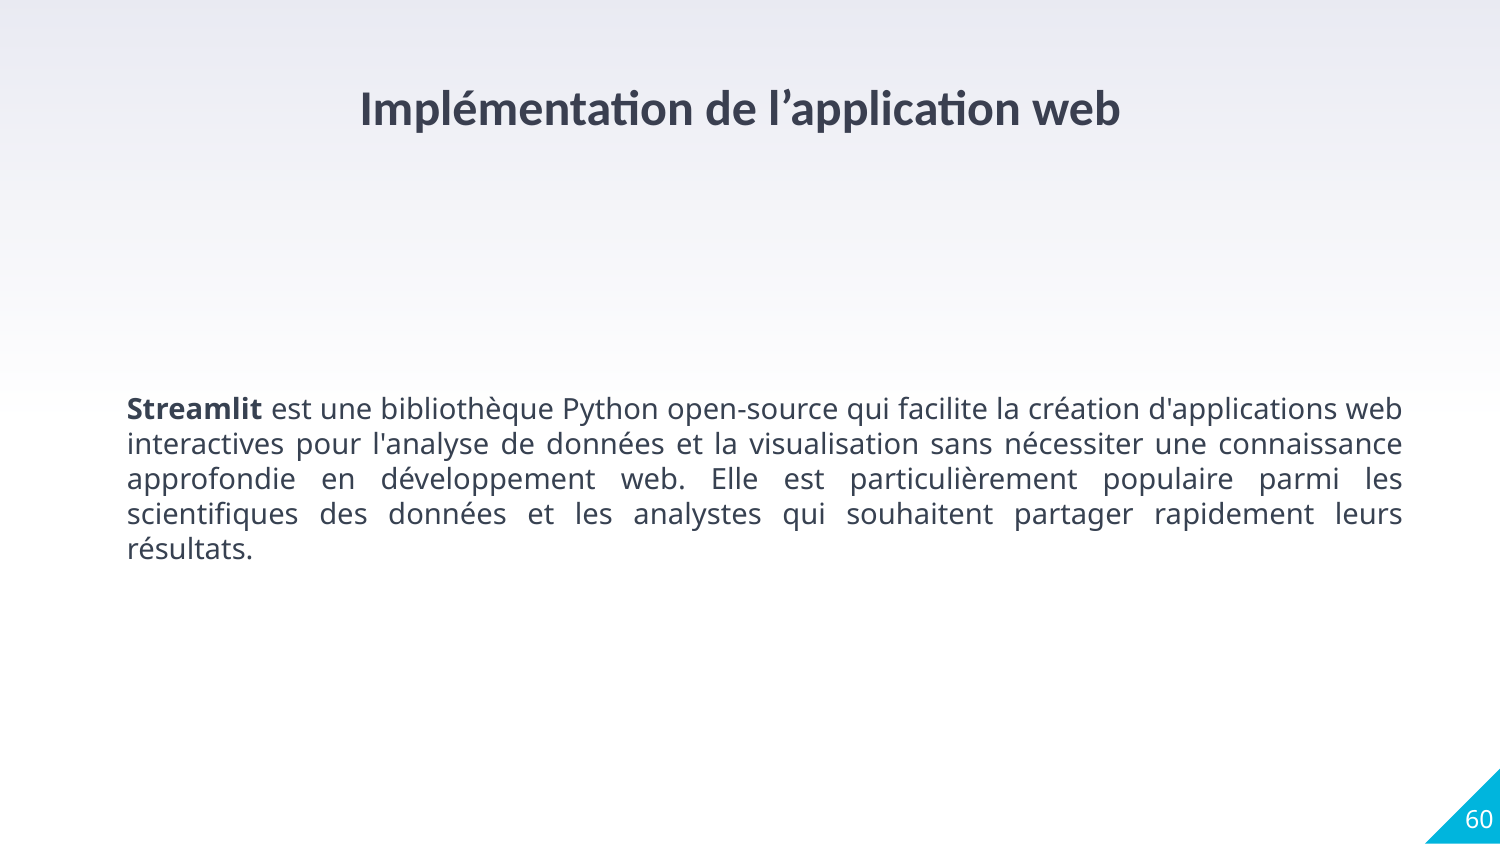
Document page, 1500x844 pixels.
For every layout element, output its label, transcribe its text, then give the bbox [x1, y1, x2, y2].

text_box Streamlit est une bibliothèque Python open-source qui facilite la création d'applications web interactives pour l'analyse de données et la visualisation sans nécessiter une connaissance approfondie en développement web. Elle est particulièrement populaire parmi les scientifiques des données et les analystes qui souhaitent partager rapidement leurs résultats. [112, 383, 1419, 573]
text_box Implémentation de l’application web [344, 68, 1500, 203]
slide_number 60 [1418, 760, 1494, 838]
